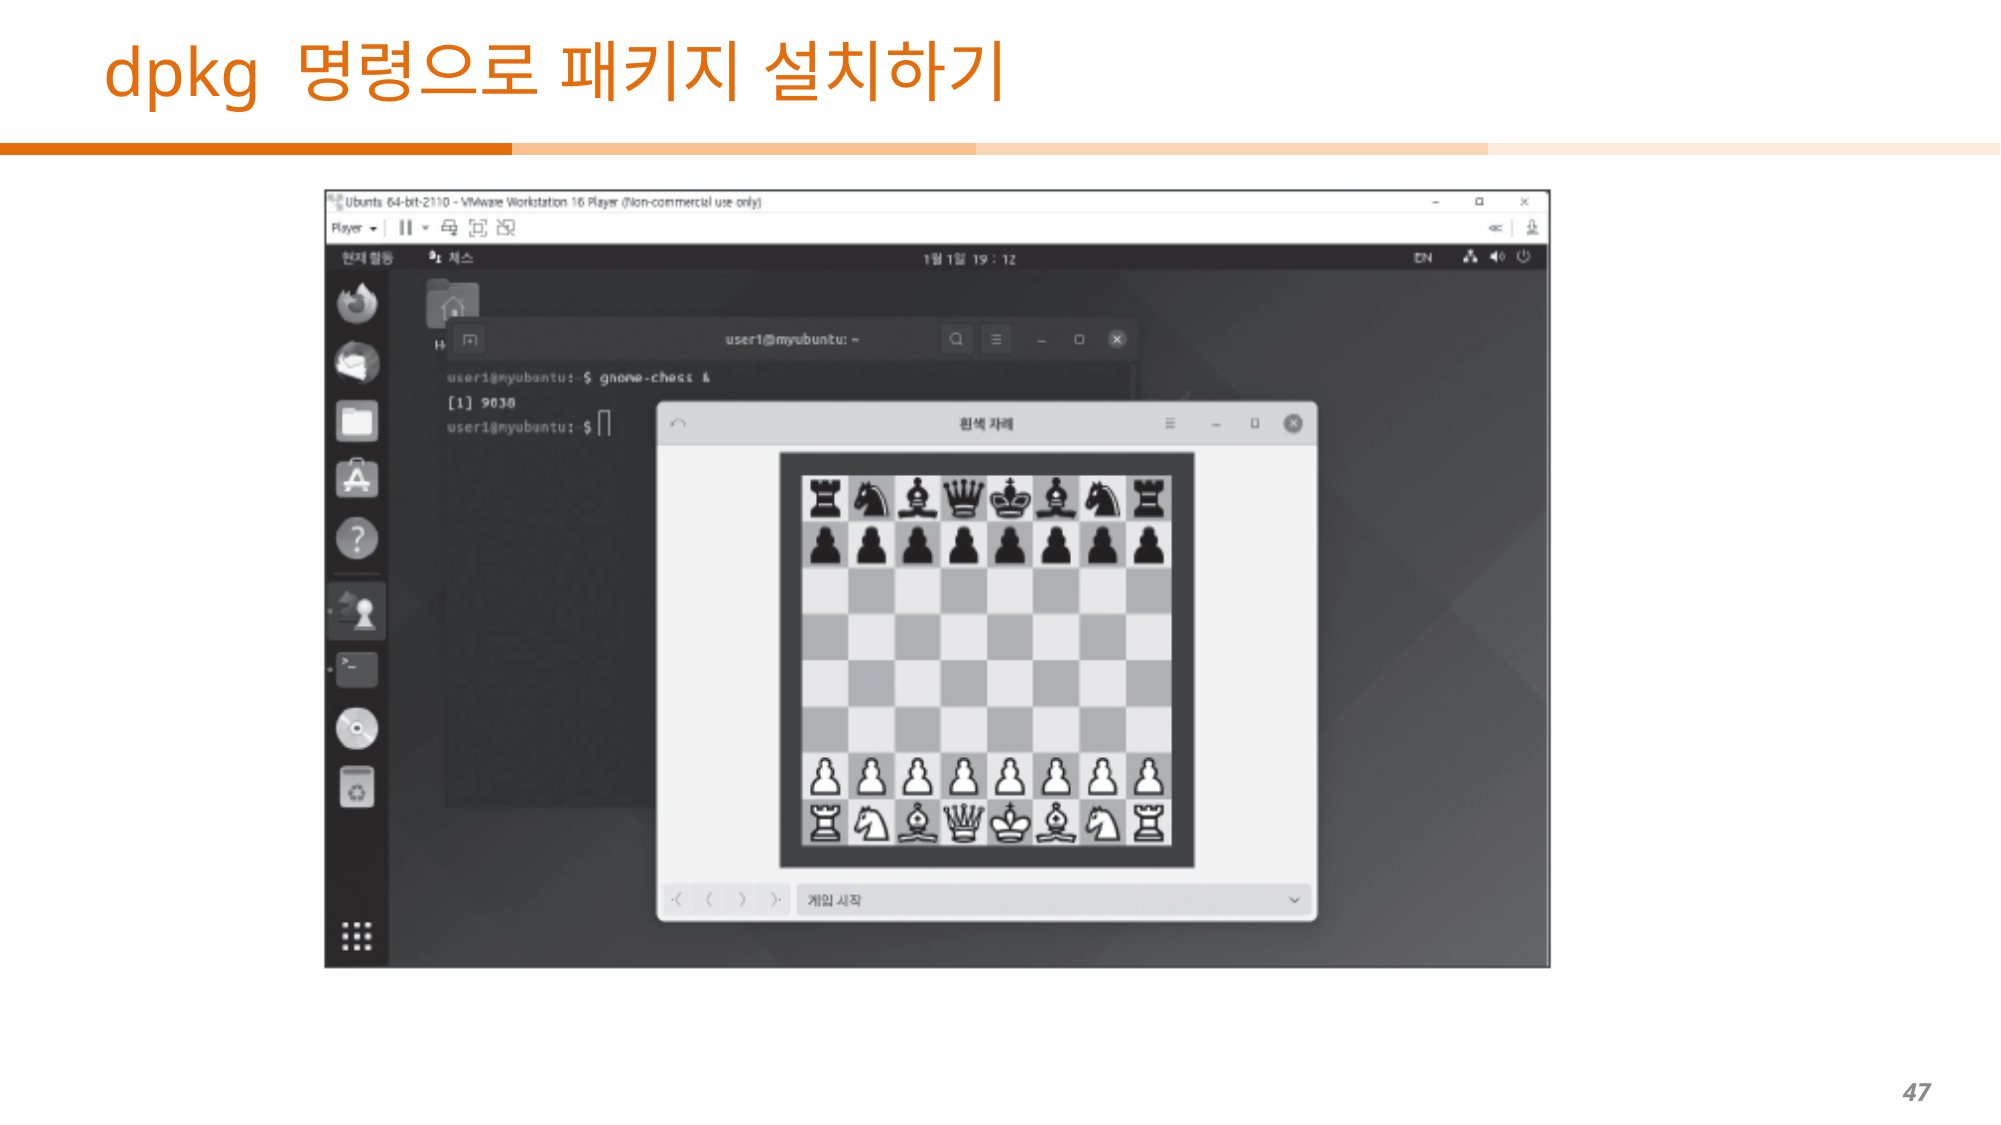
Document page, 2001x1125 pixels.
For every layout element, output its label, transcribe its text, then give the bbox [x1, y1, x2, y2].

picture [302, 172, 1579, 988]
title dpkg 명령으로 패키지 설치하기 [88, 18, 1920, 122]
